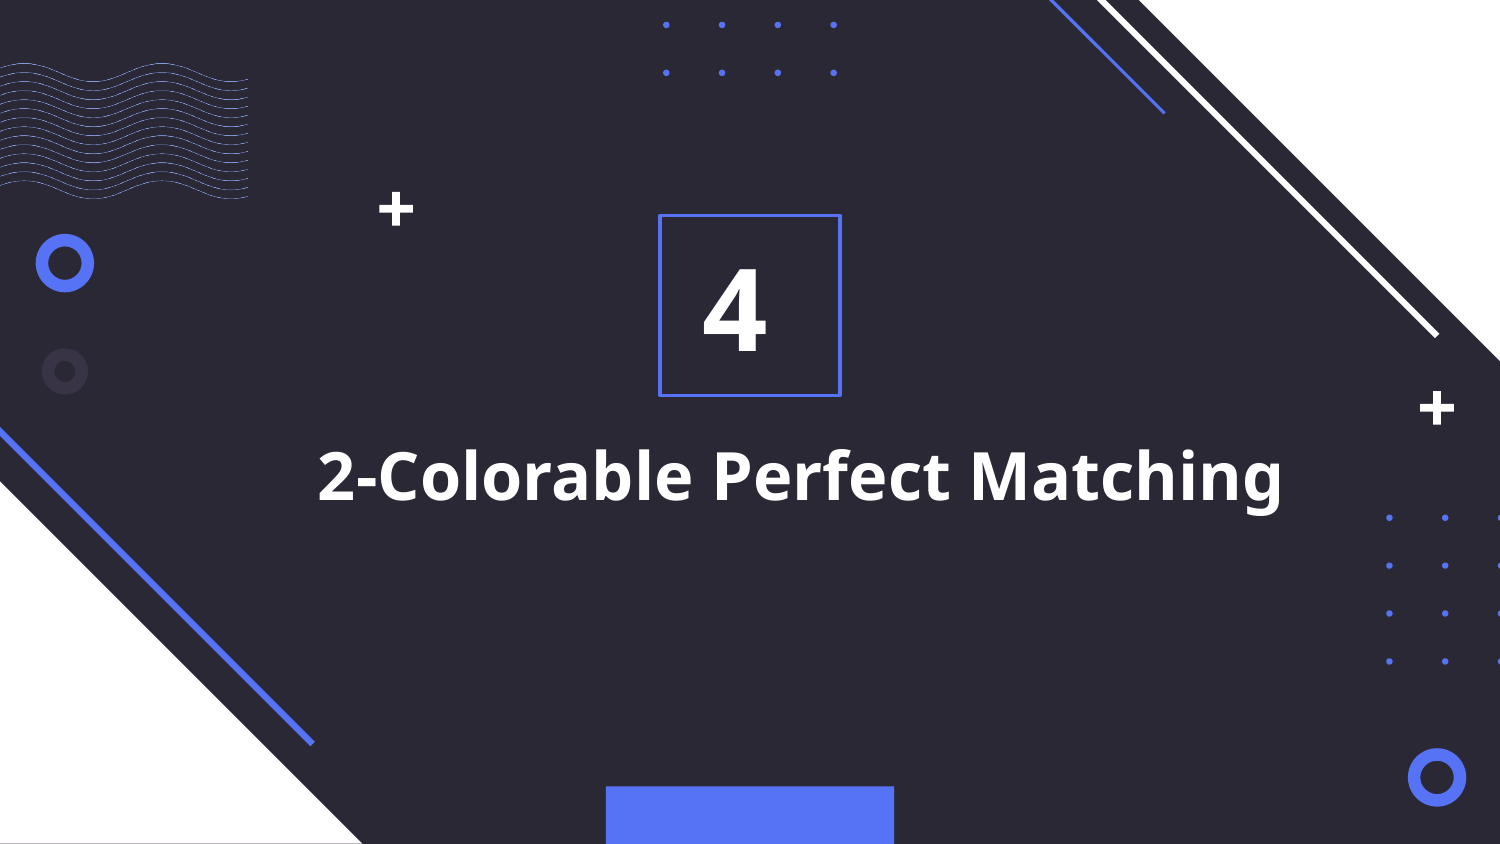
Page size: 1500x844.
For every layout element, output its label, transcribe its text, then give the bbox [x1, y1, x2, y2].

picture [0, 63, 248, 199]
text_box [379, 191, 413, 226]
title 4 [658, 214, 842, 397]
title 2-Colorable Perfect Matching [291, 418, 1312, 607]
